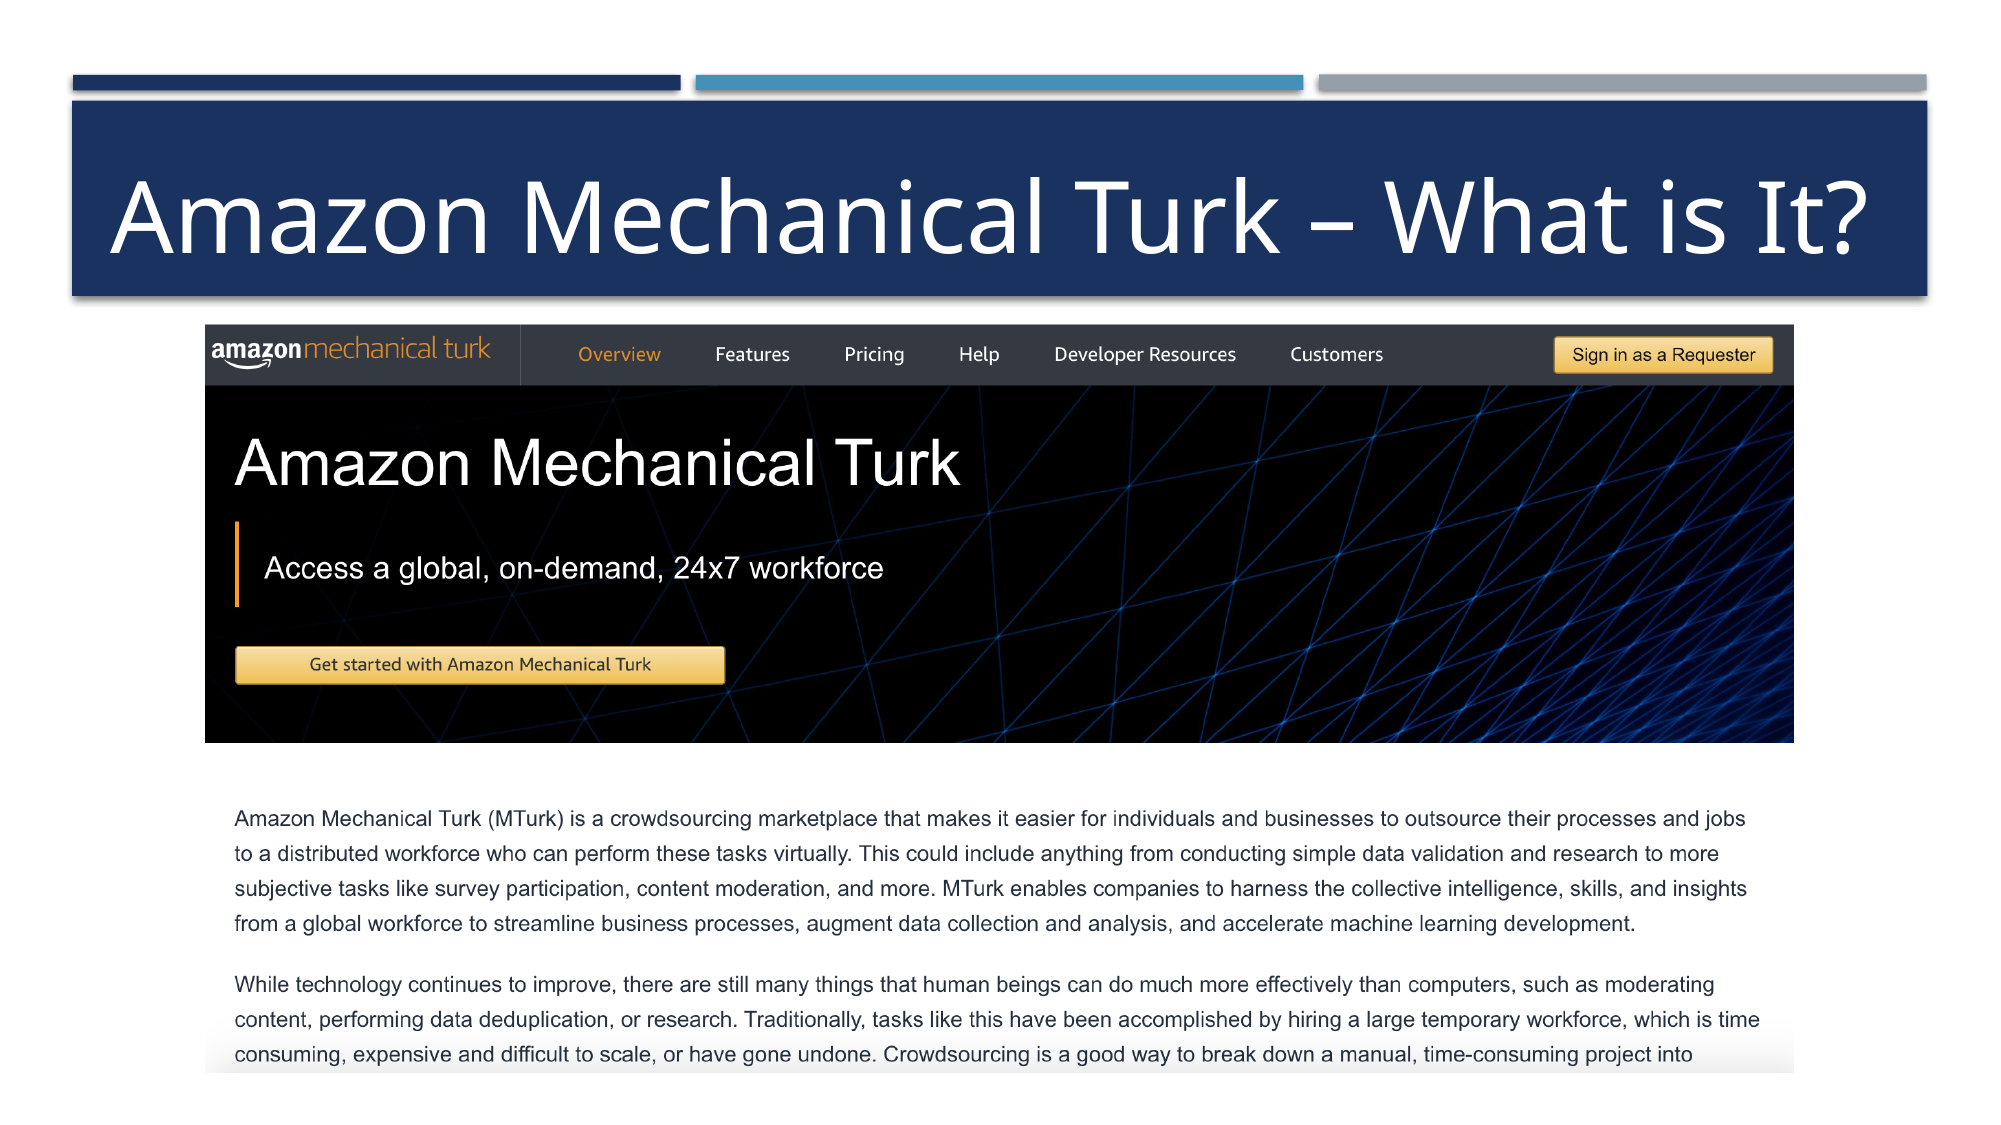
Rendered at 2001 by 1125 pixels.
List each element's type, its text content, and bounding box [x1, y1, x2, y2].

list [205, 323, 1795, 1074]
title Amazon Mechanical Turk – What is It? [95, 115, 1905, 282]
